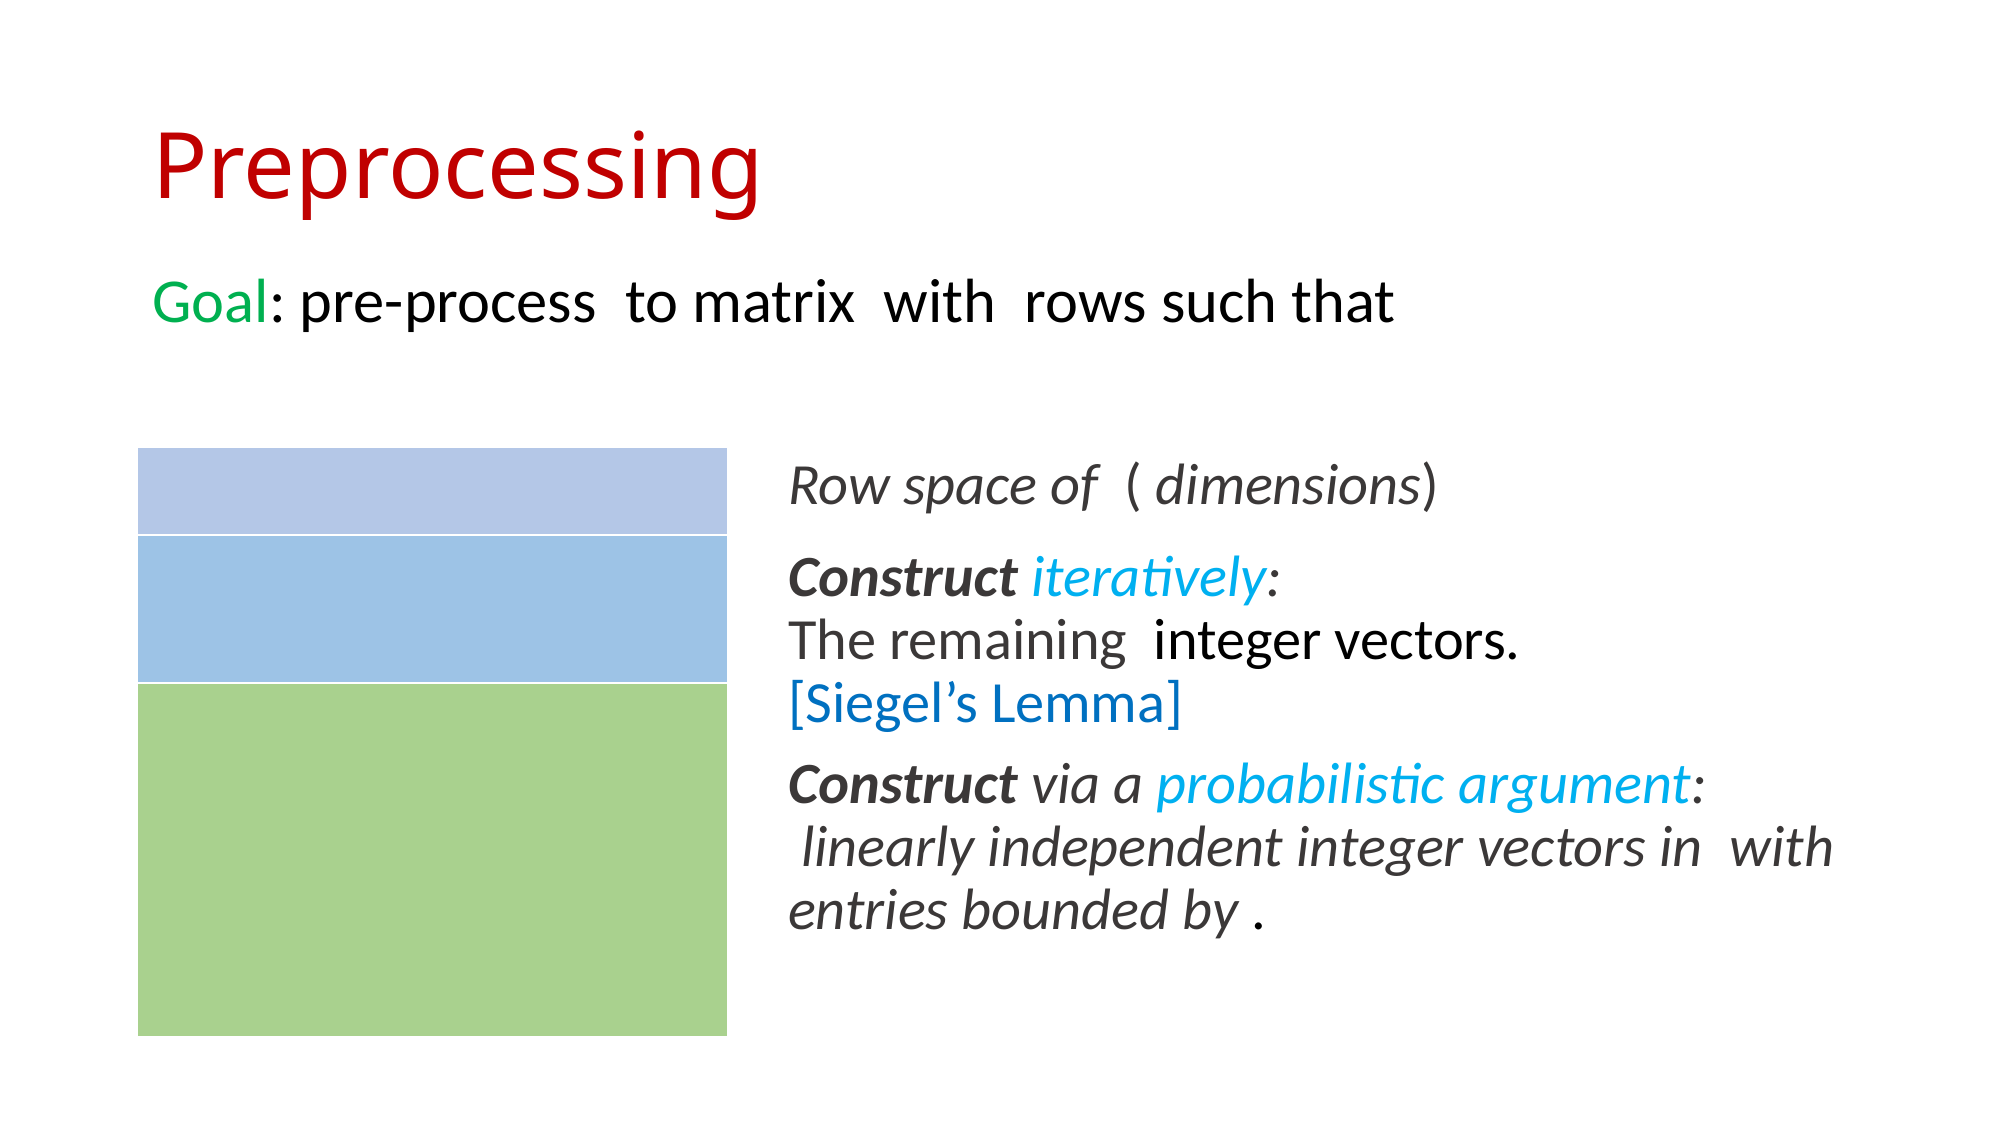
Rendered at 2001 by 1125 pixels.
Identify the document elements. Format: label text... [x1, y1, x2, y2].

title Preprocessing [137, 59, 1863, 278]
text_box [136, 536, 729, 682]
text_box [136, 446, 729, 536]
text_box [136, 682, 729, 1038]
